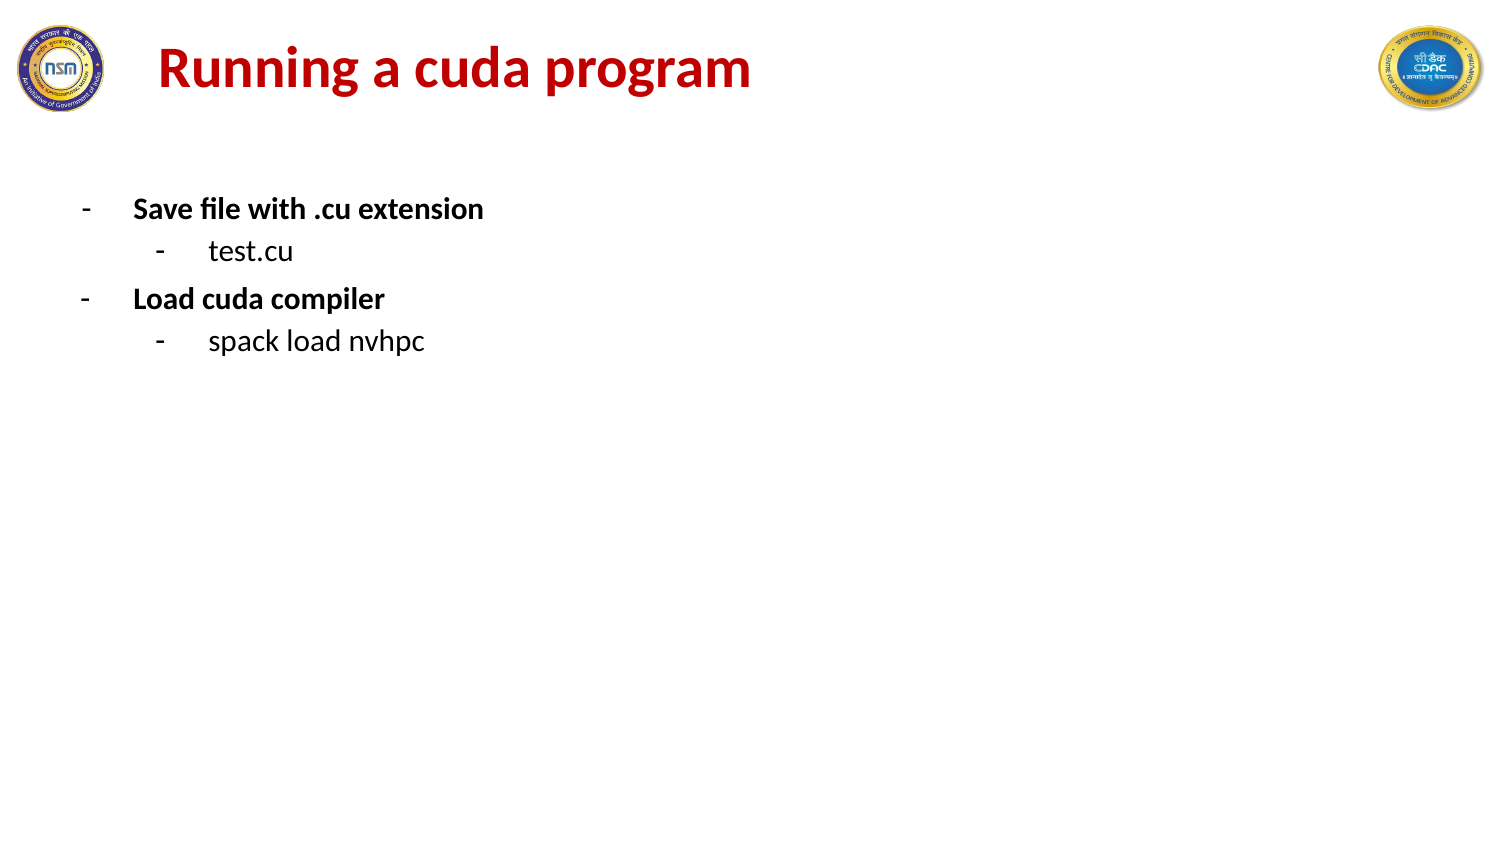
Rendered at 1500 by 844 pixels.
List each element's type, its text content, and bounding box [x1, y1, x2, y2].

picture [17, 25, 104, 112]
picture [1378, 25, 1485, 112]
list Save file with .cu extension test.cu Load cuda compiler spack load nvhpc [51, 189, 1459, 750]
title Running a cuda program [151, 21, 1500, 116]
